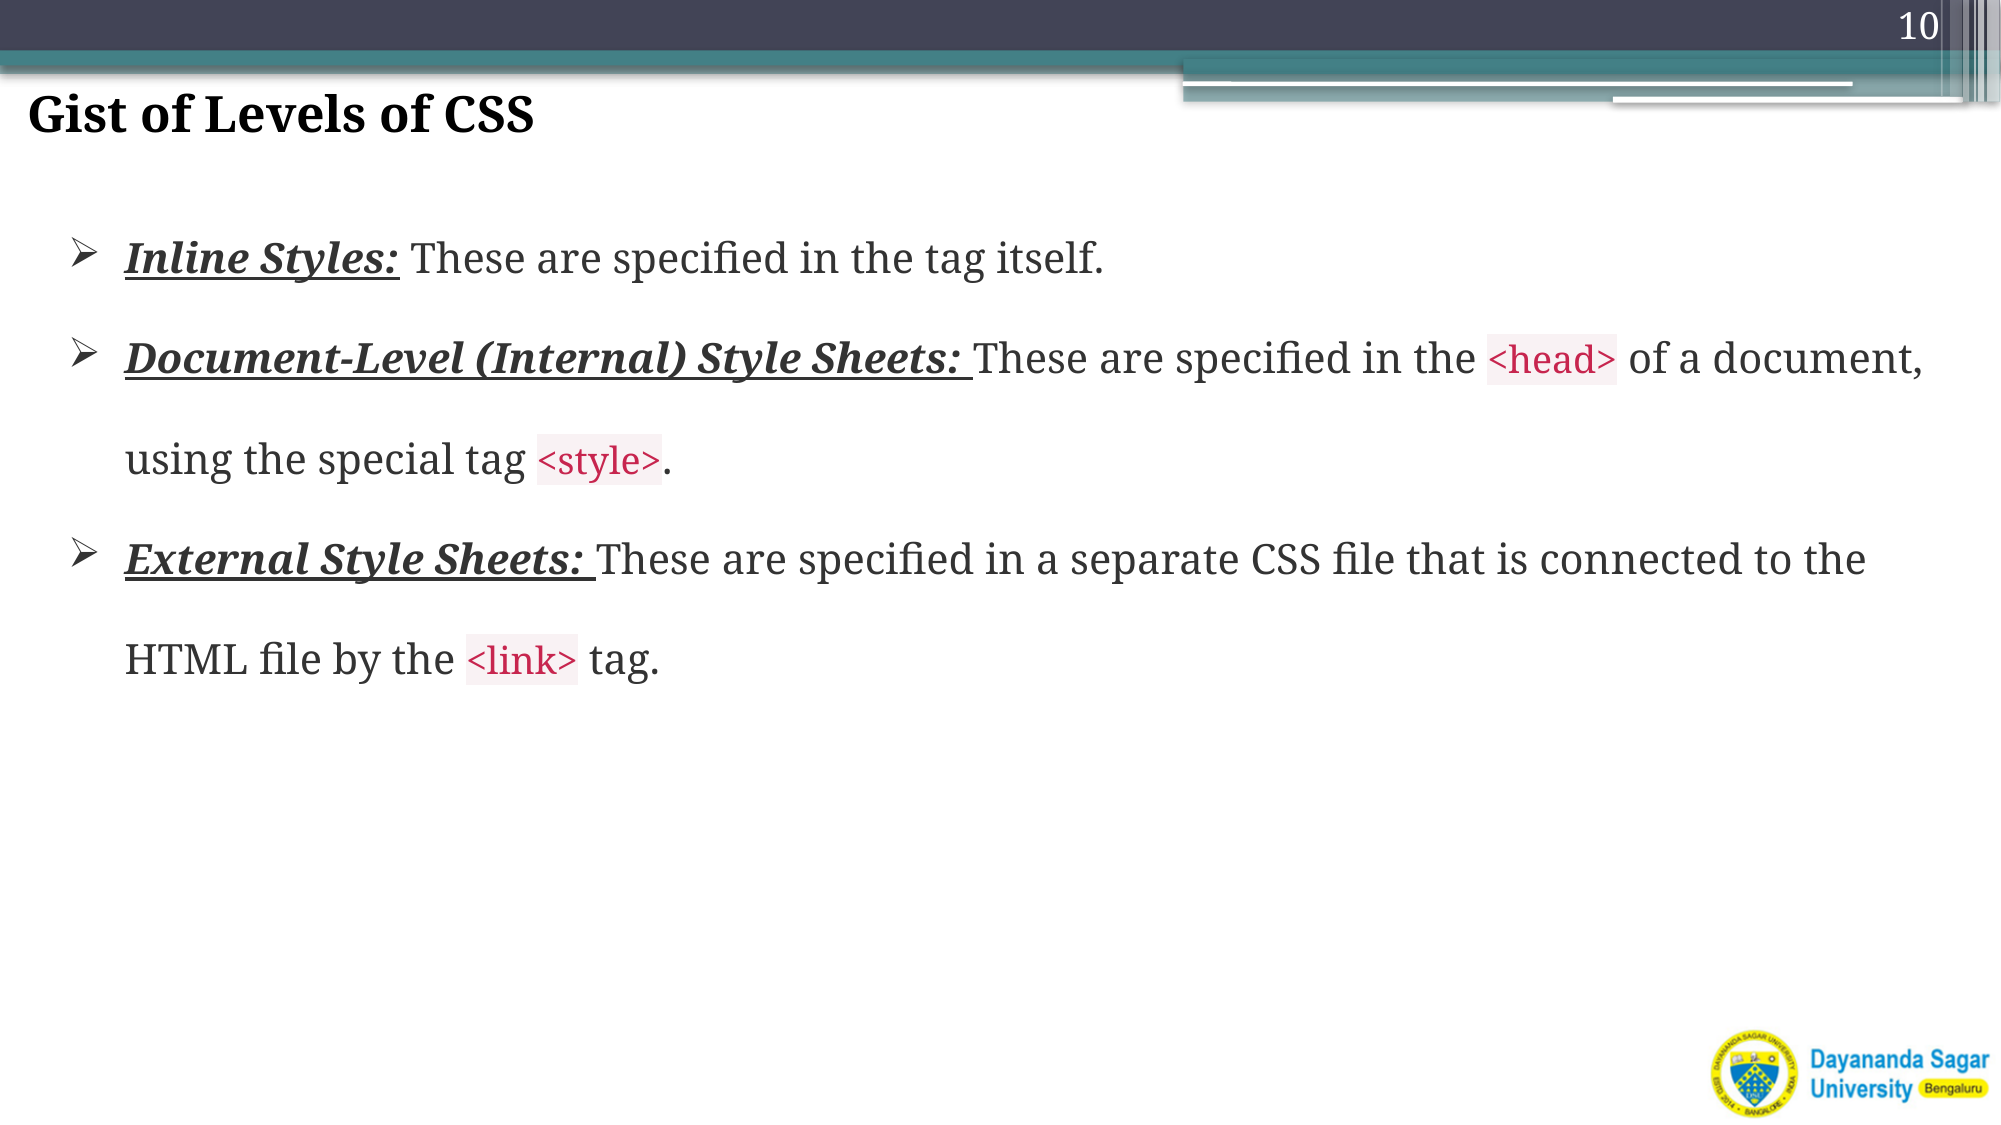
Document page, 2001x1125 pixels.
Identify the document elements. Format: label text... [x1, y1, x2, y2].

slide_number 10 [1788, 0, 1955, 61]
picture [1707, 1021, 1996, 1125]
text_box Inline Styles: These are specified in the tag itself. Document-Level (Internal) Style Sheets: These are specified in the <head> of a document, using the special tag <style>. External Style Sheets: These are specified in a separate CSS file that is connected to the HTML file by the <link> tag. [33, 174, 1959, 927]
text_box Gist of Levels of CSS [12, 74, 1150, 150]
